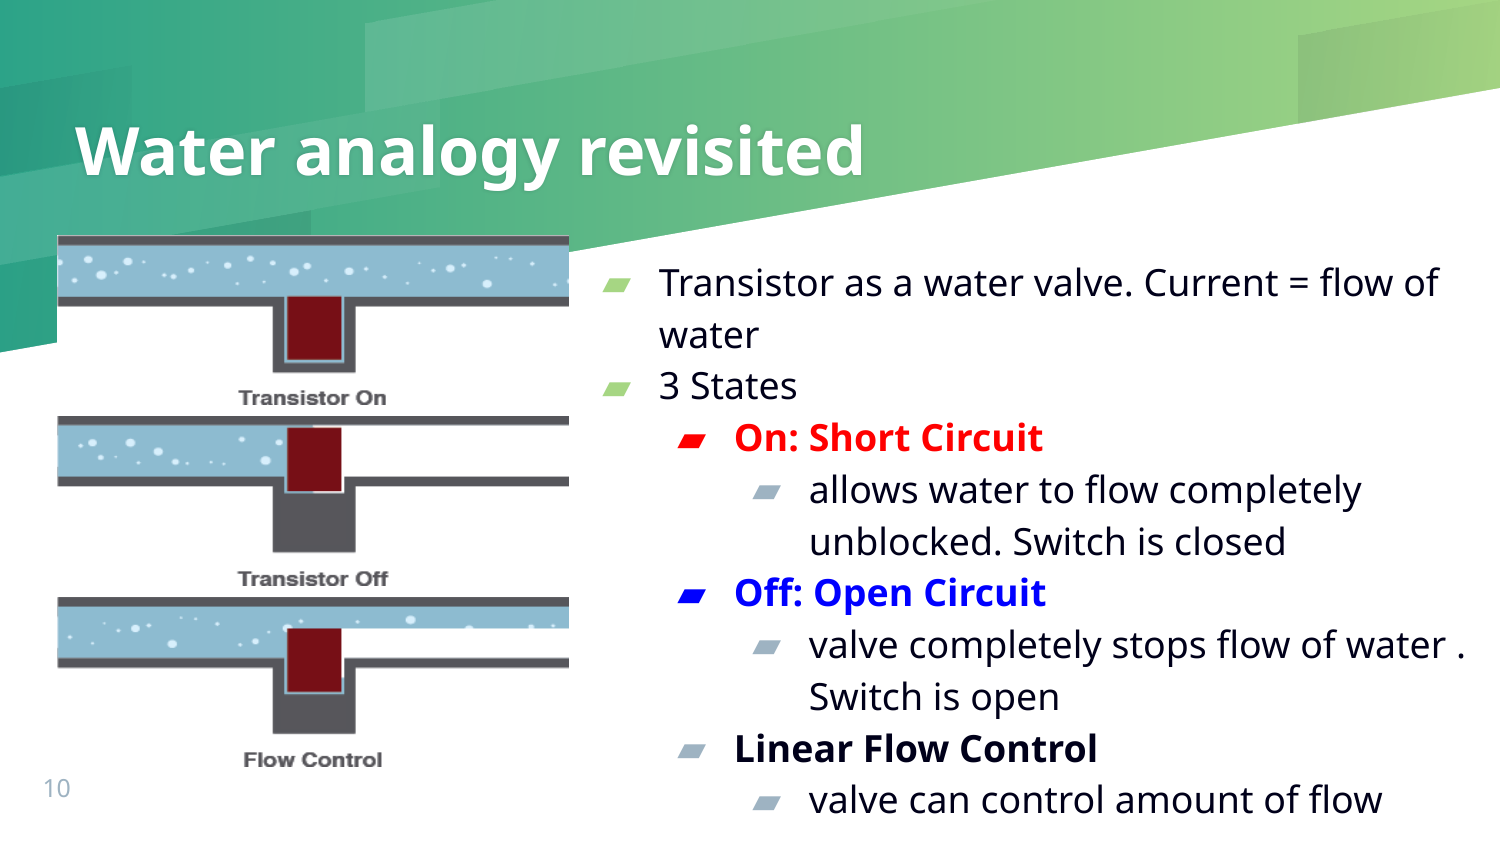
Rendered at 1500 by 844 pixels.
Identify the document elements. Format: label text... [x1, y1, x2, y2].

slide_number ‹#› [42, 766, 122, 807]
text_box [57, 235, 569, 767]
list Transistor as a water valve. Current = flow of water 3 States On: Short Circuit allows water to flow completely unblocked. Switch is closed Off: Open Circuit valve completely stops flow of water . Switch is open Linear Flow Control valve can control amount of flow [583, 252, 1484, 751]
title Water analogy revisited [75, 0, 975, 298]
